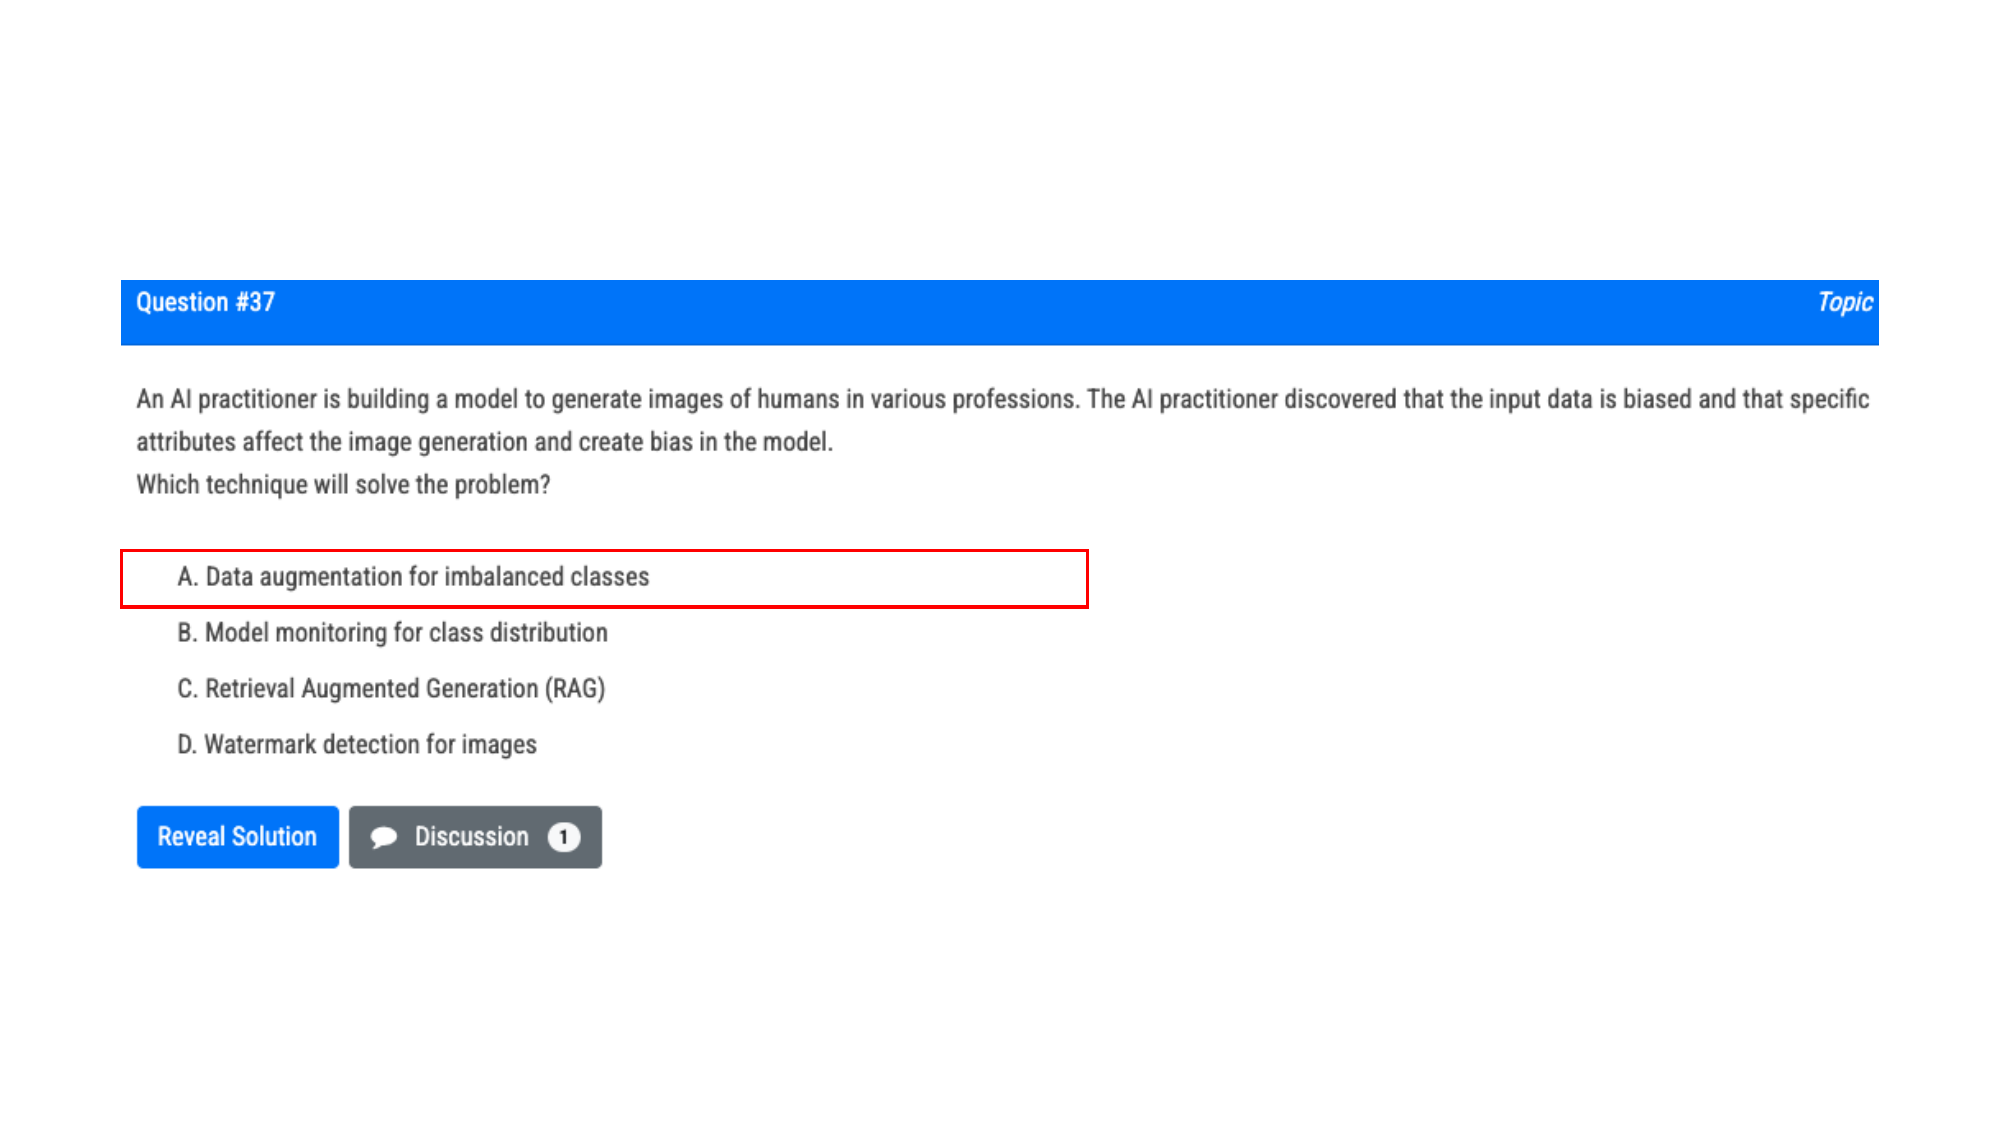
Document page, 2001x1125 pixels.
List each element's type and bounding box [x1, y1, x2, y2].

picture [121, 280, 1879, 877]
